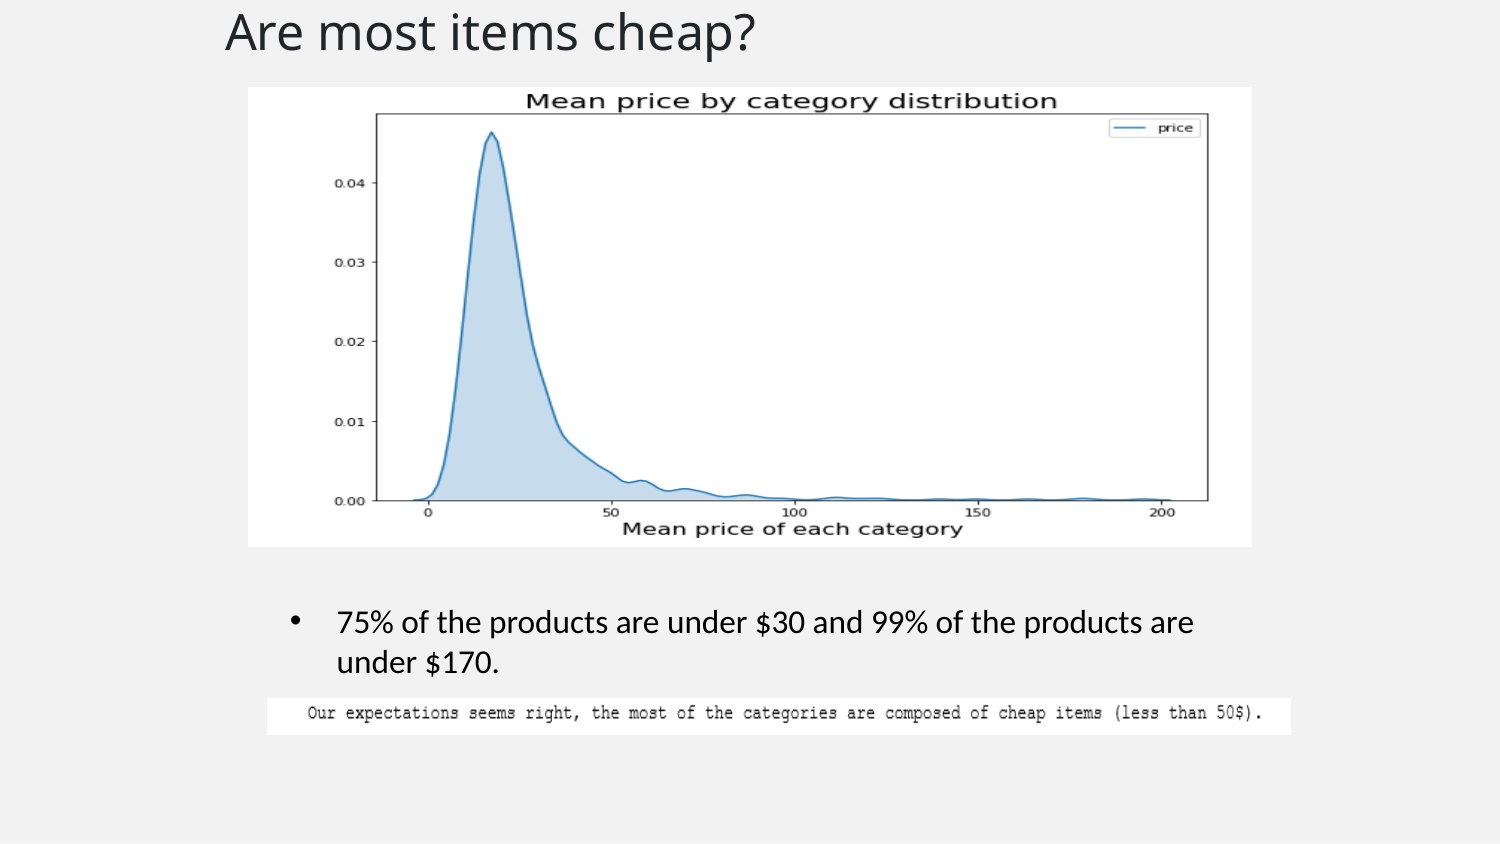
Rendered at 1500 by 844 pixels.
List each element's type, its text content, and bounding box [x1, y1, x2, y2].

picture [267, 698, 1291, 735]
text_box 75% of the products are under $30 and 99% of the products are under $170. [274, 592, 1252, 688]
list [248, 87, 1252, 548]
title Are most items cheap? [225, 0, 1238, 61]
